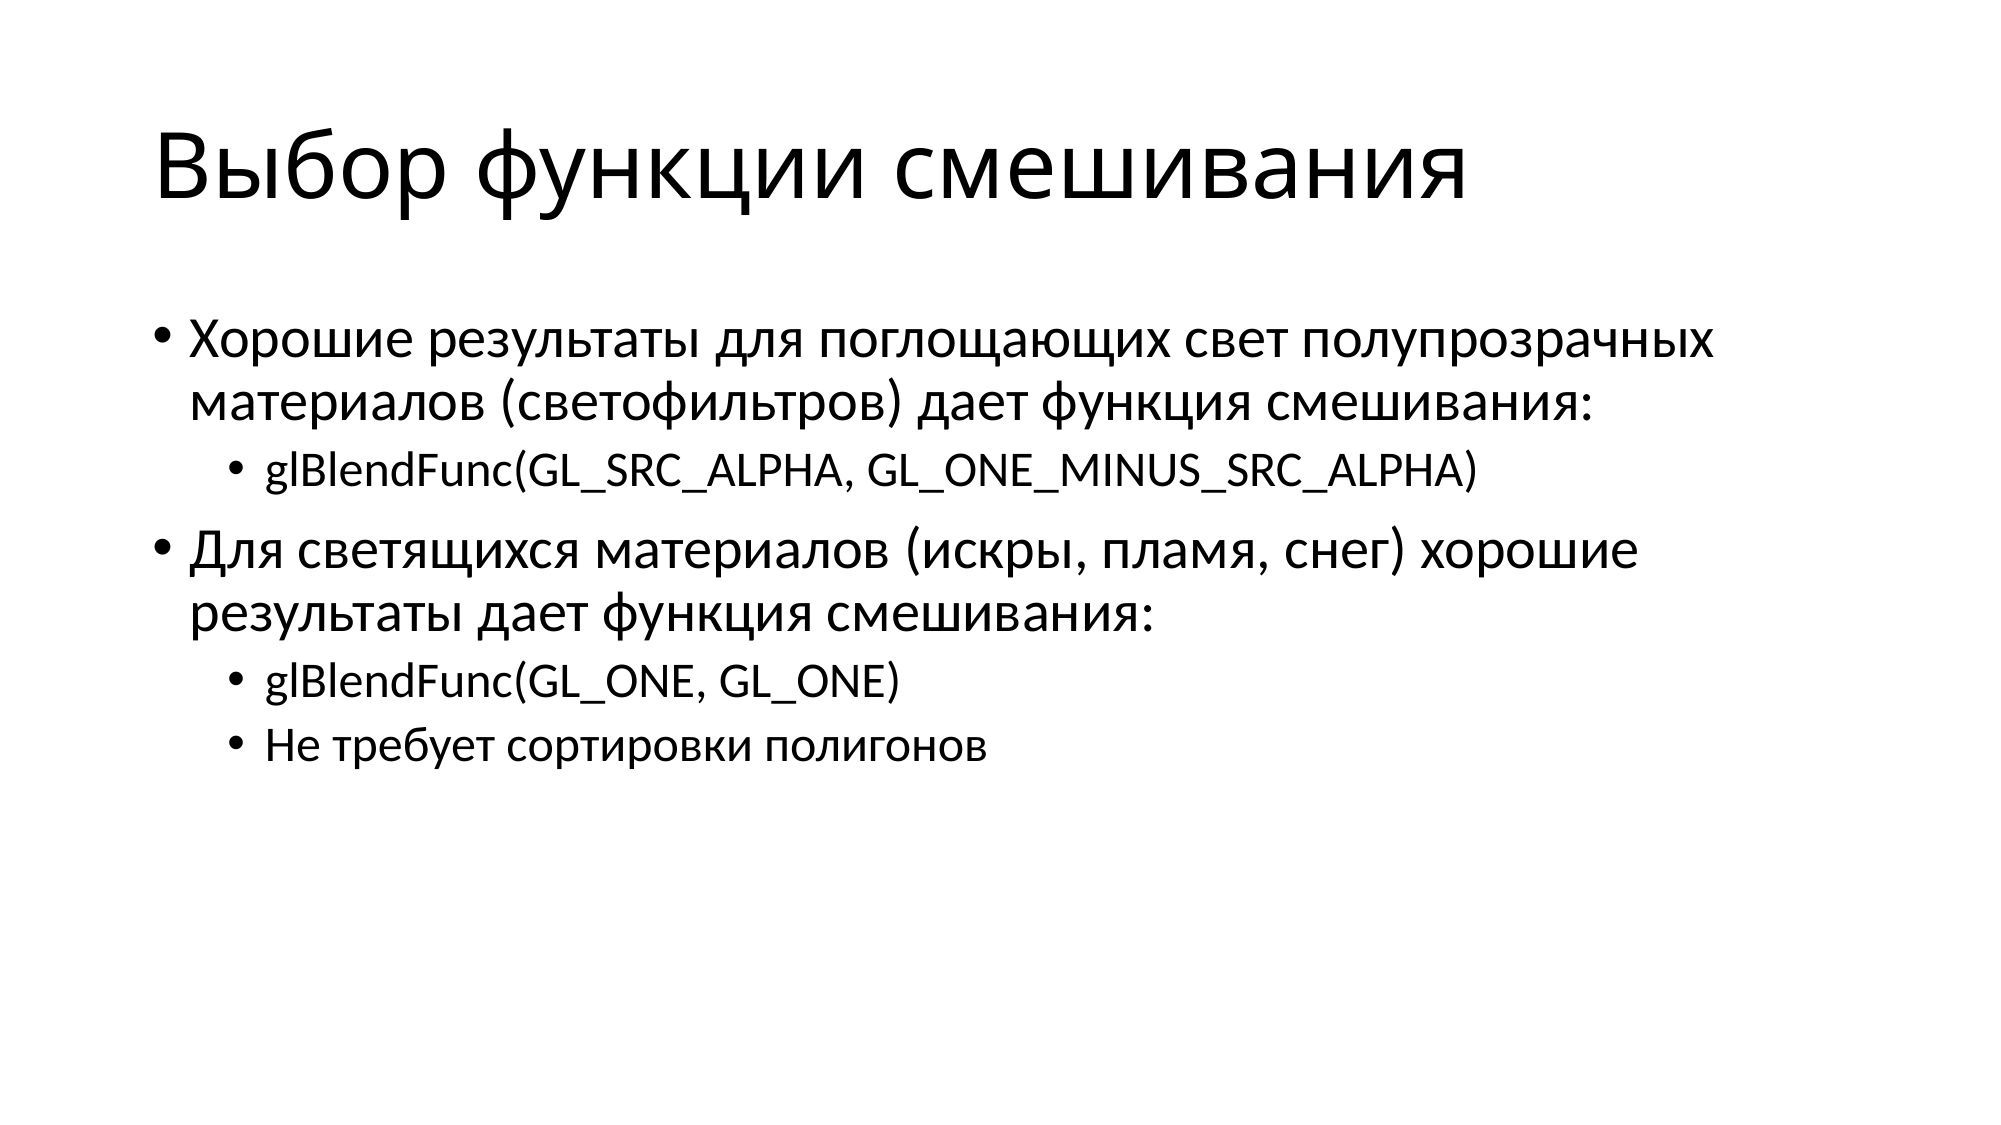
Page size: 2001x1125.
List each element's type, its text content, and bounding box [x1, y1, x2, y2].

list Хорошие результаты для поглощающих свет полупрозрачных материалов (светофильтров) дает функция смешивания: glBlendFunc(GL_SRC_ALPHA, GL_ONE_MINUS_SRC_ALPHA) Для светящихся материалов (искры, пламя, снег) хорошие результаты дает функция смешивания: glBlendFunc(GL_ONE, GL_ONE) Не требует сортировки полигонов [137, 299, 1863, 1014]
title Выбор функции смешивания [137, 59, 1863, 278]
